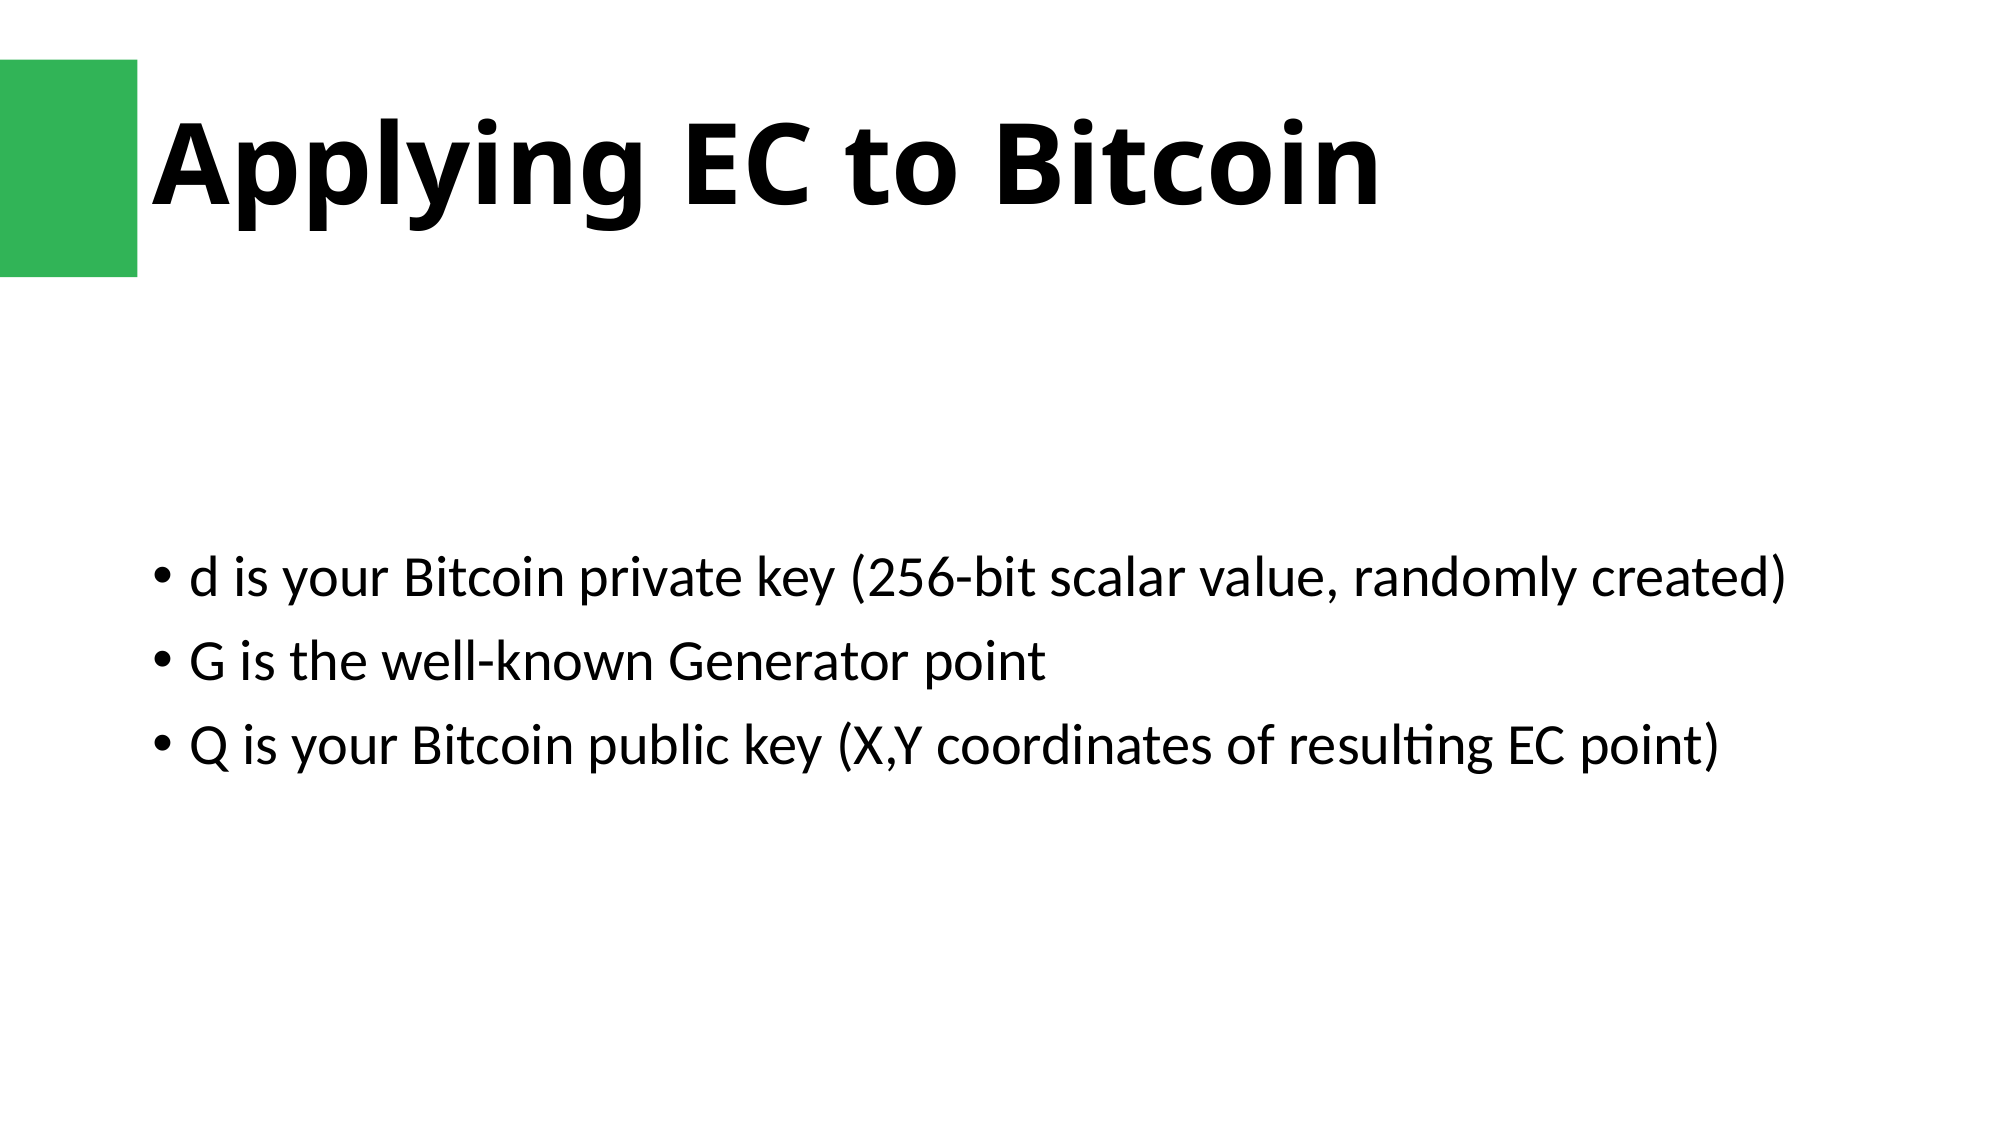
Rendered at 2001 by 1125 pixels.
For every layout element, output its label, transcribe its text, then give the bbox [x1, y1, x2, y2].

title Applying EC to Bitcoin [137, 59, 1863, 278]
